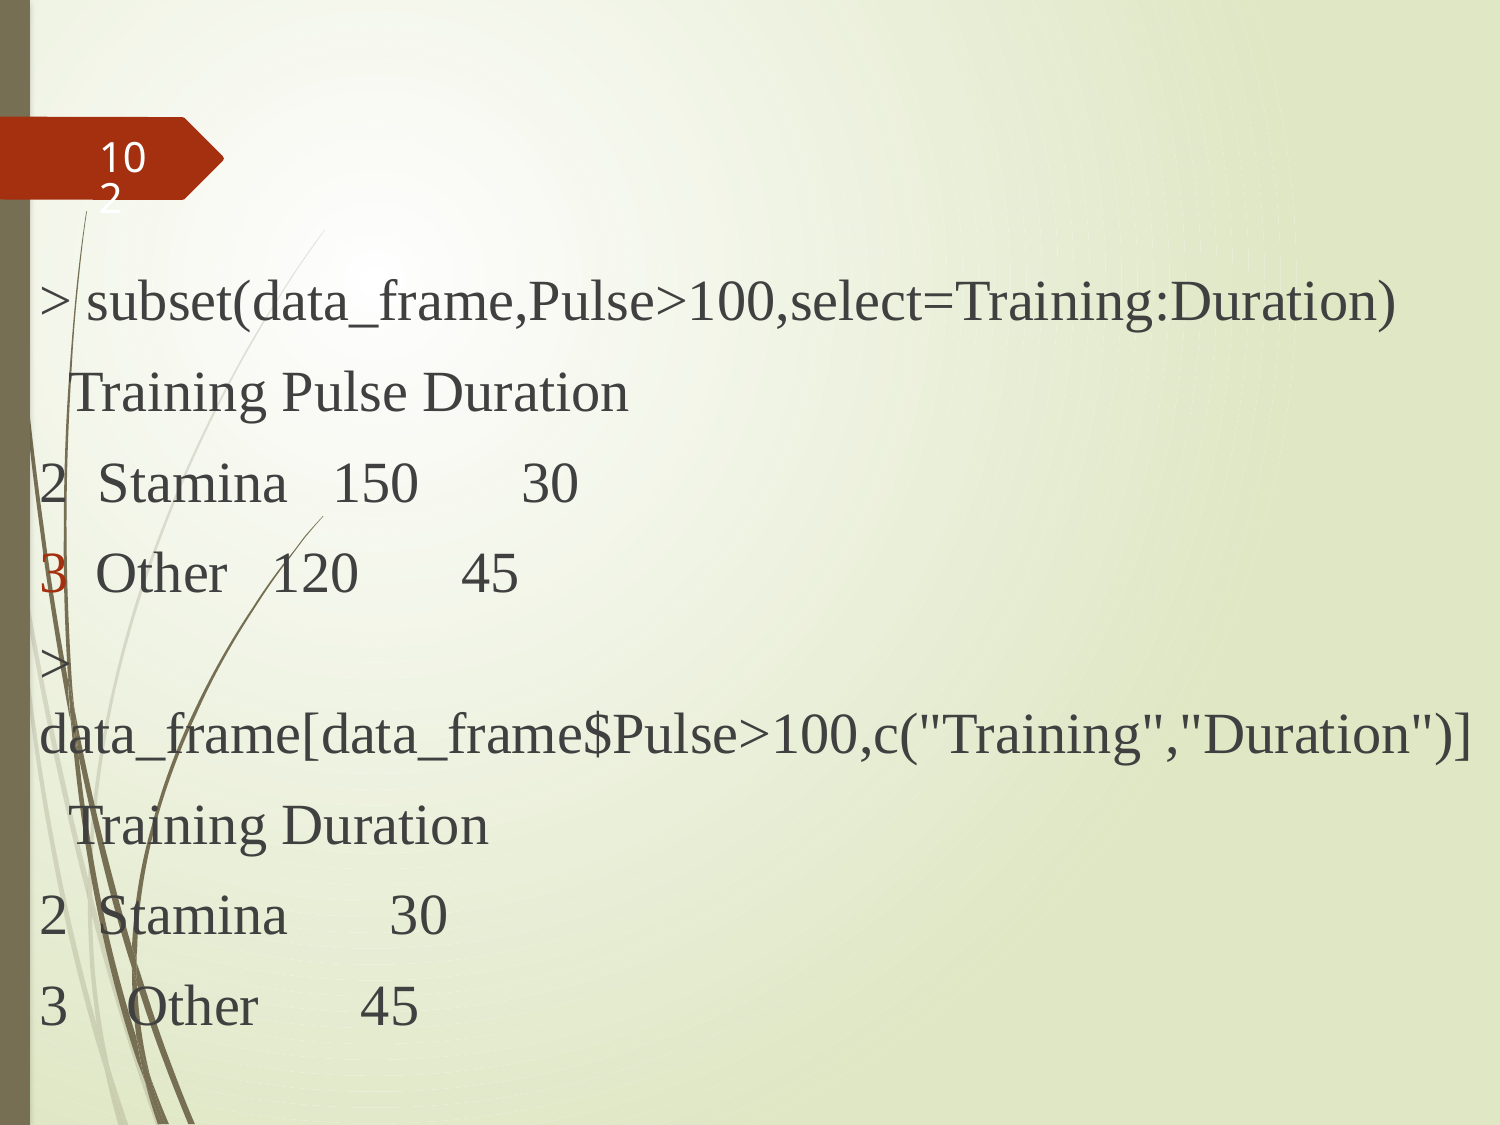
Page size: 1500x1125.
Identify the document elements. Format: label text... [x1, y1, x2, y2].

list > subset(data_frame,Pulse>100,select=Training:Duration) Training Pulse Duration 2 Stamina 150 30 Other 120 45 > data_frame[data_frame$Pulse>100,c("Training","Duration")] Training Duration 2 Stamina 30 3 Other 45 [24, 189, 1500, 1125]
slide_number 102 [83, 129, 180, 190]
